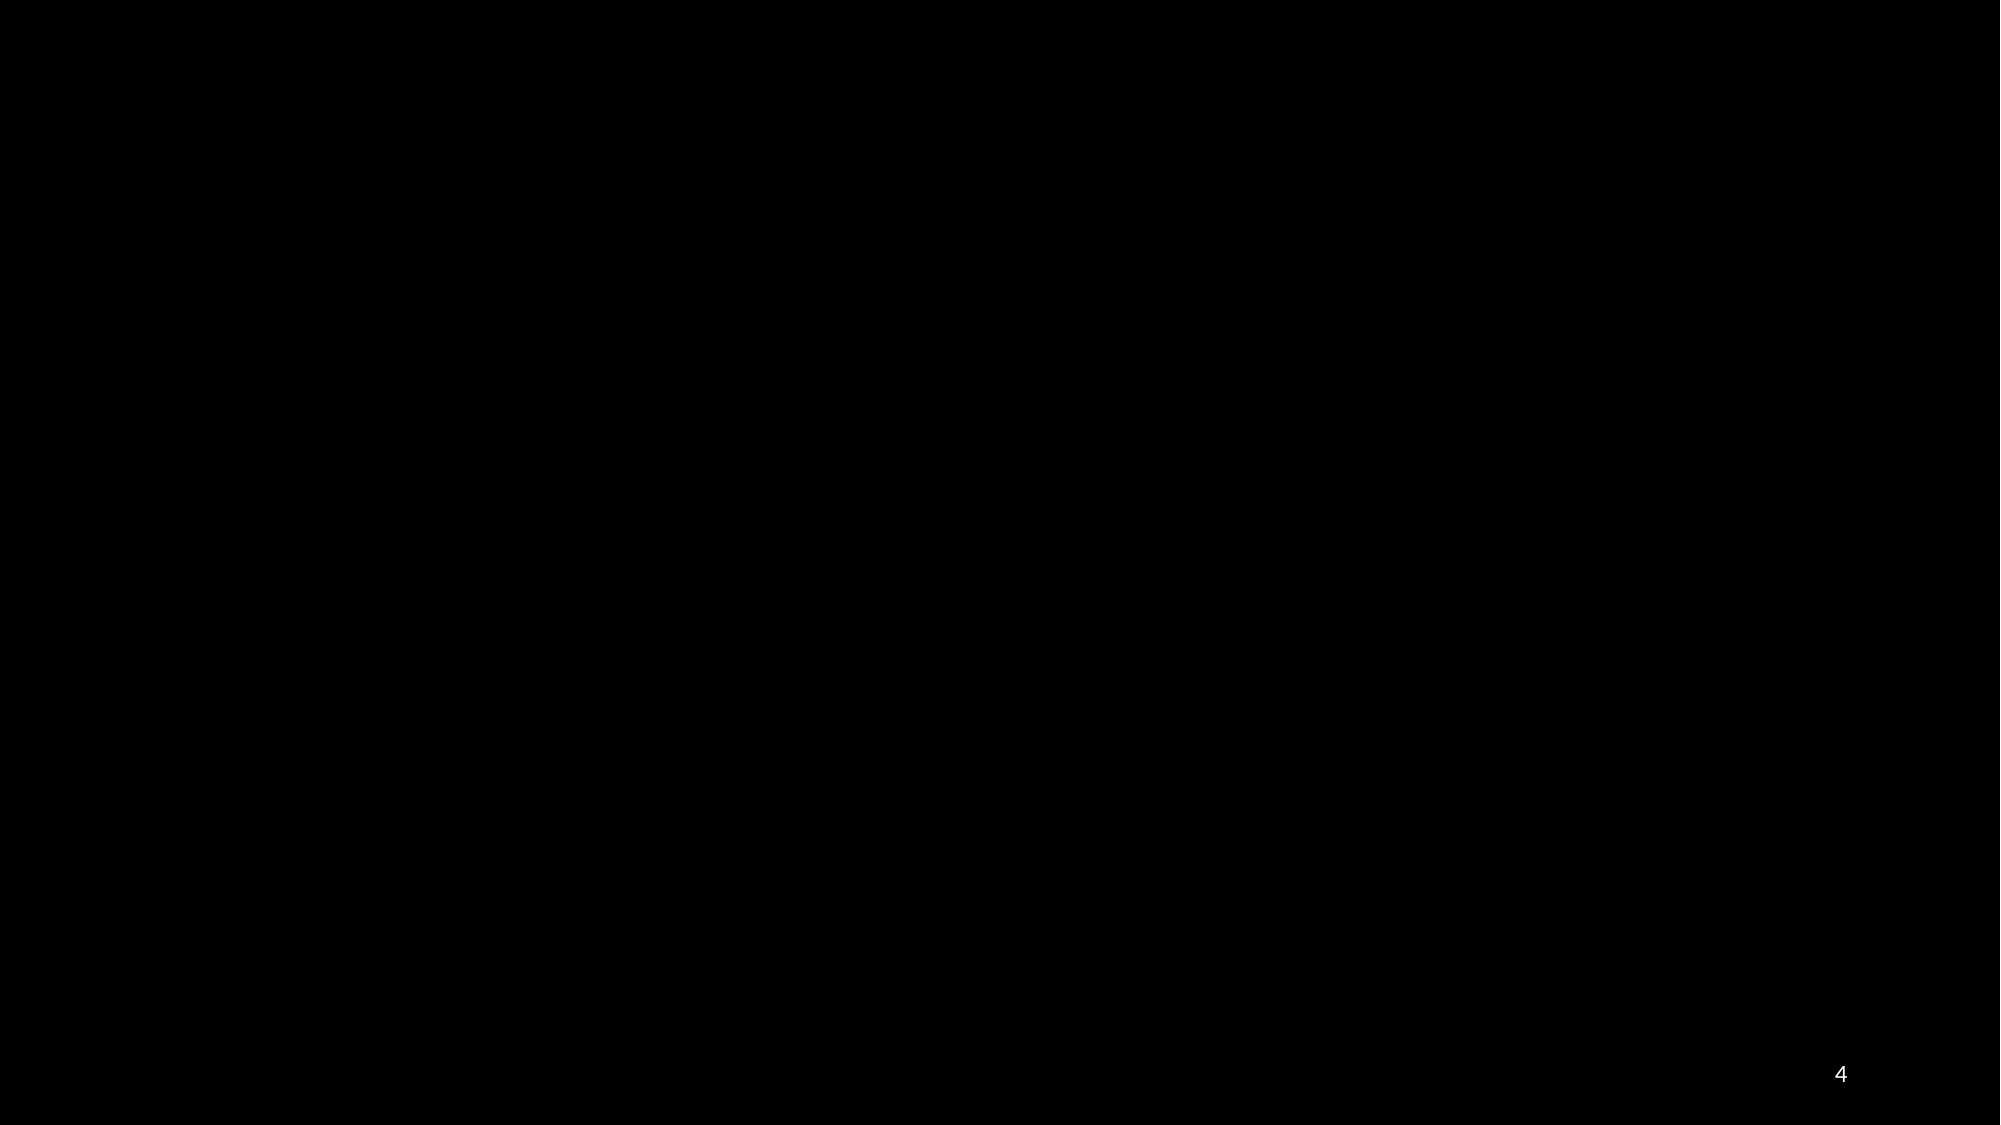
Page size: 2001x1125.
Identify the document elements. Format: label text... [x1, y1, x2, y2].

slide_number 4 [1412, 1042, 1863, 1103]
